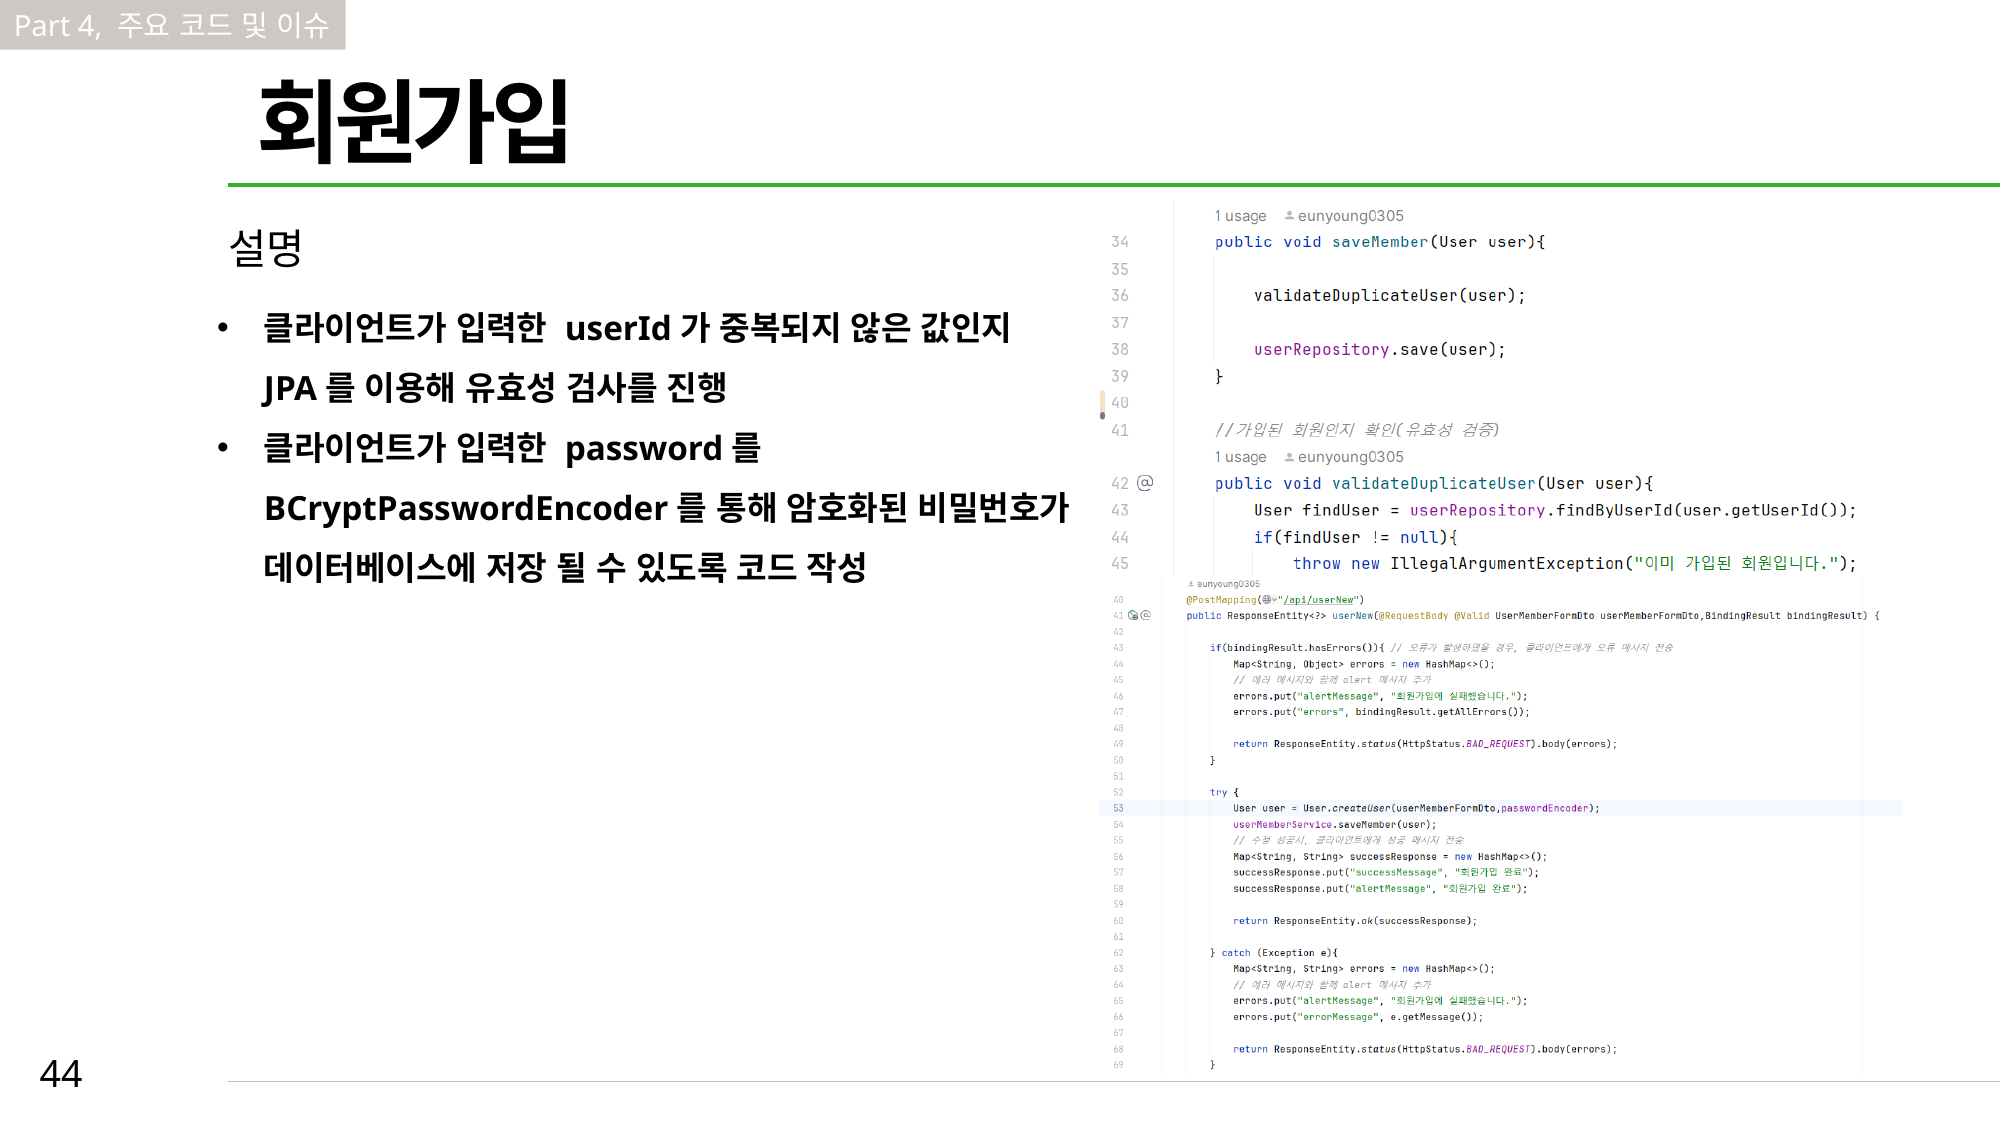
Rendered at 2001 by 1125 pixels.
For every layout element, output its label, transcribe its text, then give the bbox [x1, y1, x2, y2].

text_box Part 4, 주요 코드 및 이슈 [0, 0, 346, 50]
picture [1099, 201, 1929, 1076]
text_box 회원가입 [241, 56, 591, 182]
text_box 클라이언트가 입력한 userId가 중복되지 않은 값인지 JPA를 이용해 유효성 검사를 진행 클라이언트가 입력한 password를 BCryptPasswordEncoder를 통해 암호화된 비밀번호가 데이터베이스에 저장 될 수 있도록 코드 작성 [202, 280, 1095, 595]
text_box 설명 [213, 215, 321, 280]
